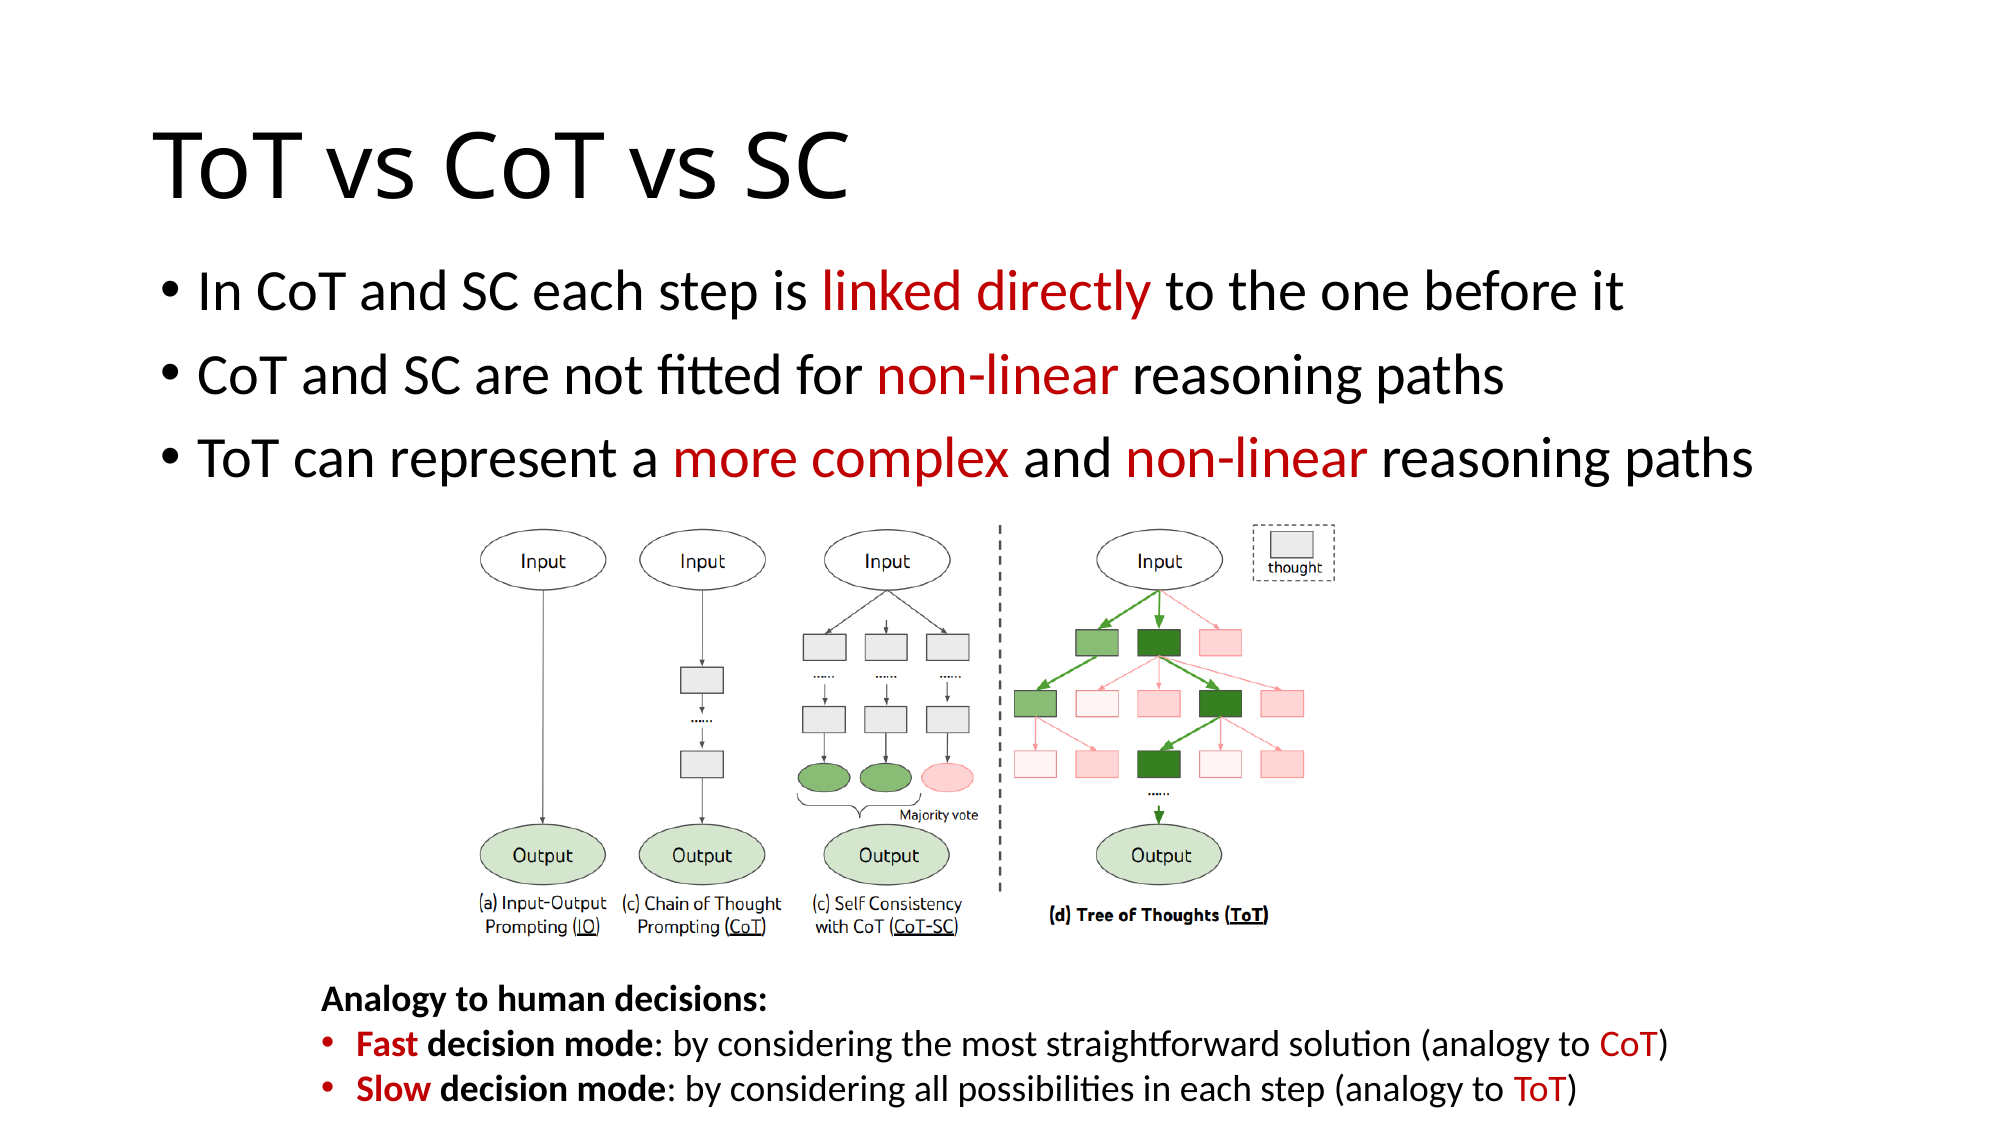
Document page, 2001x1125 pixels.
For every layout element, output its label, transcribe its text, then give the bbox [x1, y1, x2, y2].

title ToT vs CoT vs SC [137, 59, 1863, 278]
picture [462, 509, 1350, 947]
list In CoT and SC each step is linked directly to the one before it CoT and SC are not fitted for non-linear reasoning paths ToT can represent a more complex and non-linear reasoning paths [145, 252, 1935, 967]
text_box Analogy to human decisions: Fast decision mode: by considering the most straightforward solution (analogy to CoT) Slow decision mode: by considering all possibilities in each step (analogy to ToT) [306, 966, 1722, 1117]
